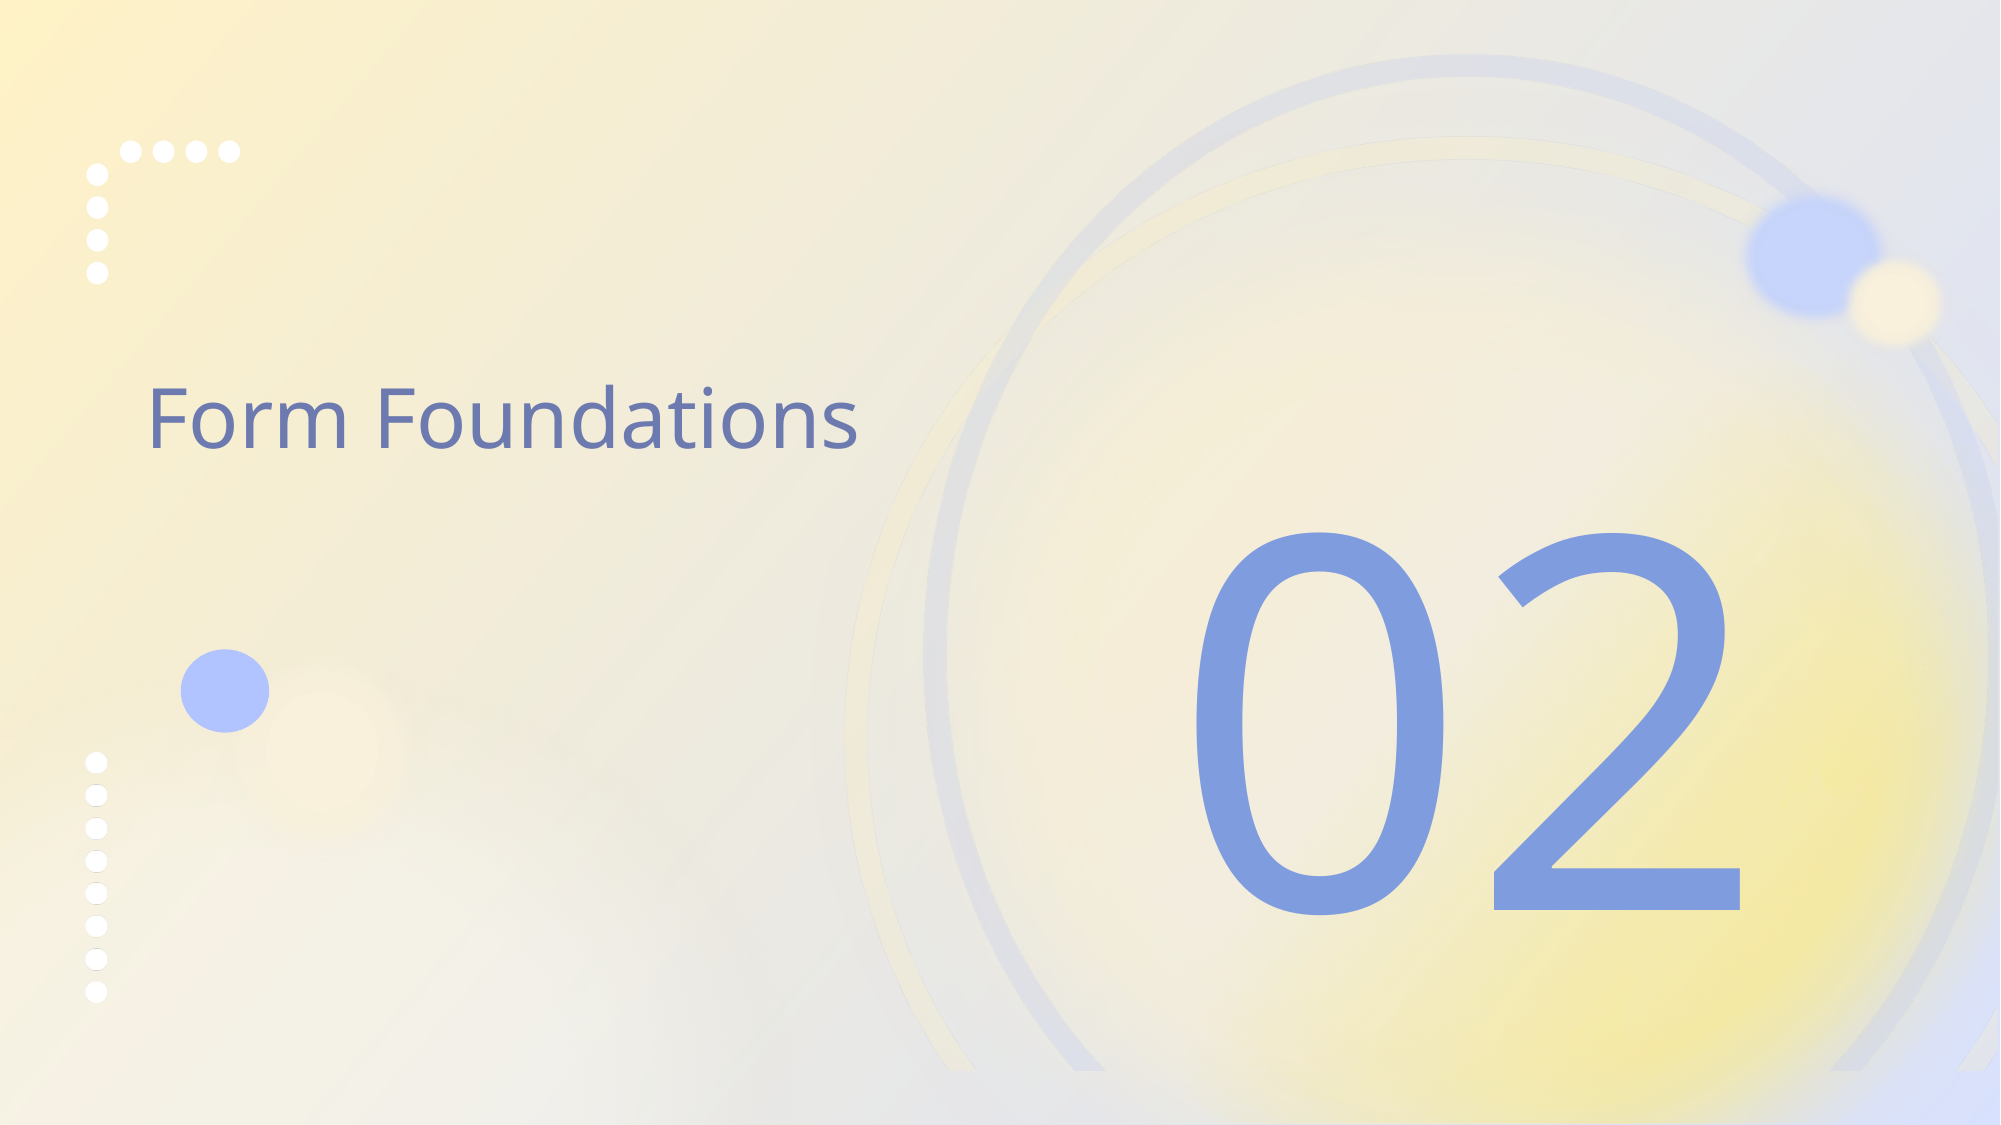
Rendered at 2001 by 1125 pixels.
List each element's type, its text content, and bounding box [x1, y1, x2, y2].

text_box [86, 163, 109, 186]
text_box [86, 196, 109, 219]
text_box Form Foundations [130, 357, 808, 473]
text_box [218, 140, 241, 163]
text_box [185, 140, 208, 163]
text_box [86, 261, 109, 285]
text_box [152, 140, 175, 163]
text_box [119, 140, 142, 163]
text_box [86, 229, 109, 252]
picture [0, 54, 1999, 1125]
